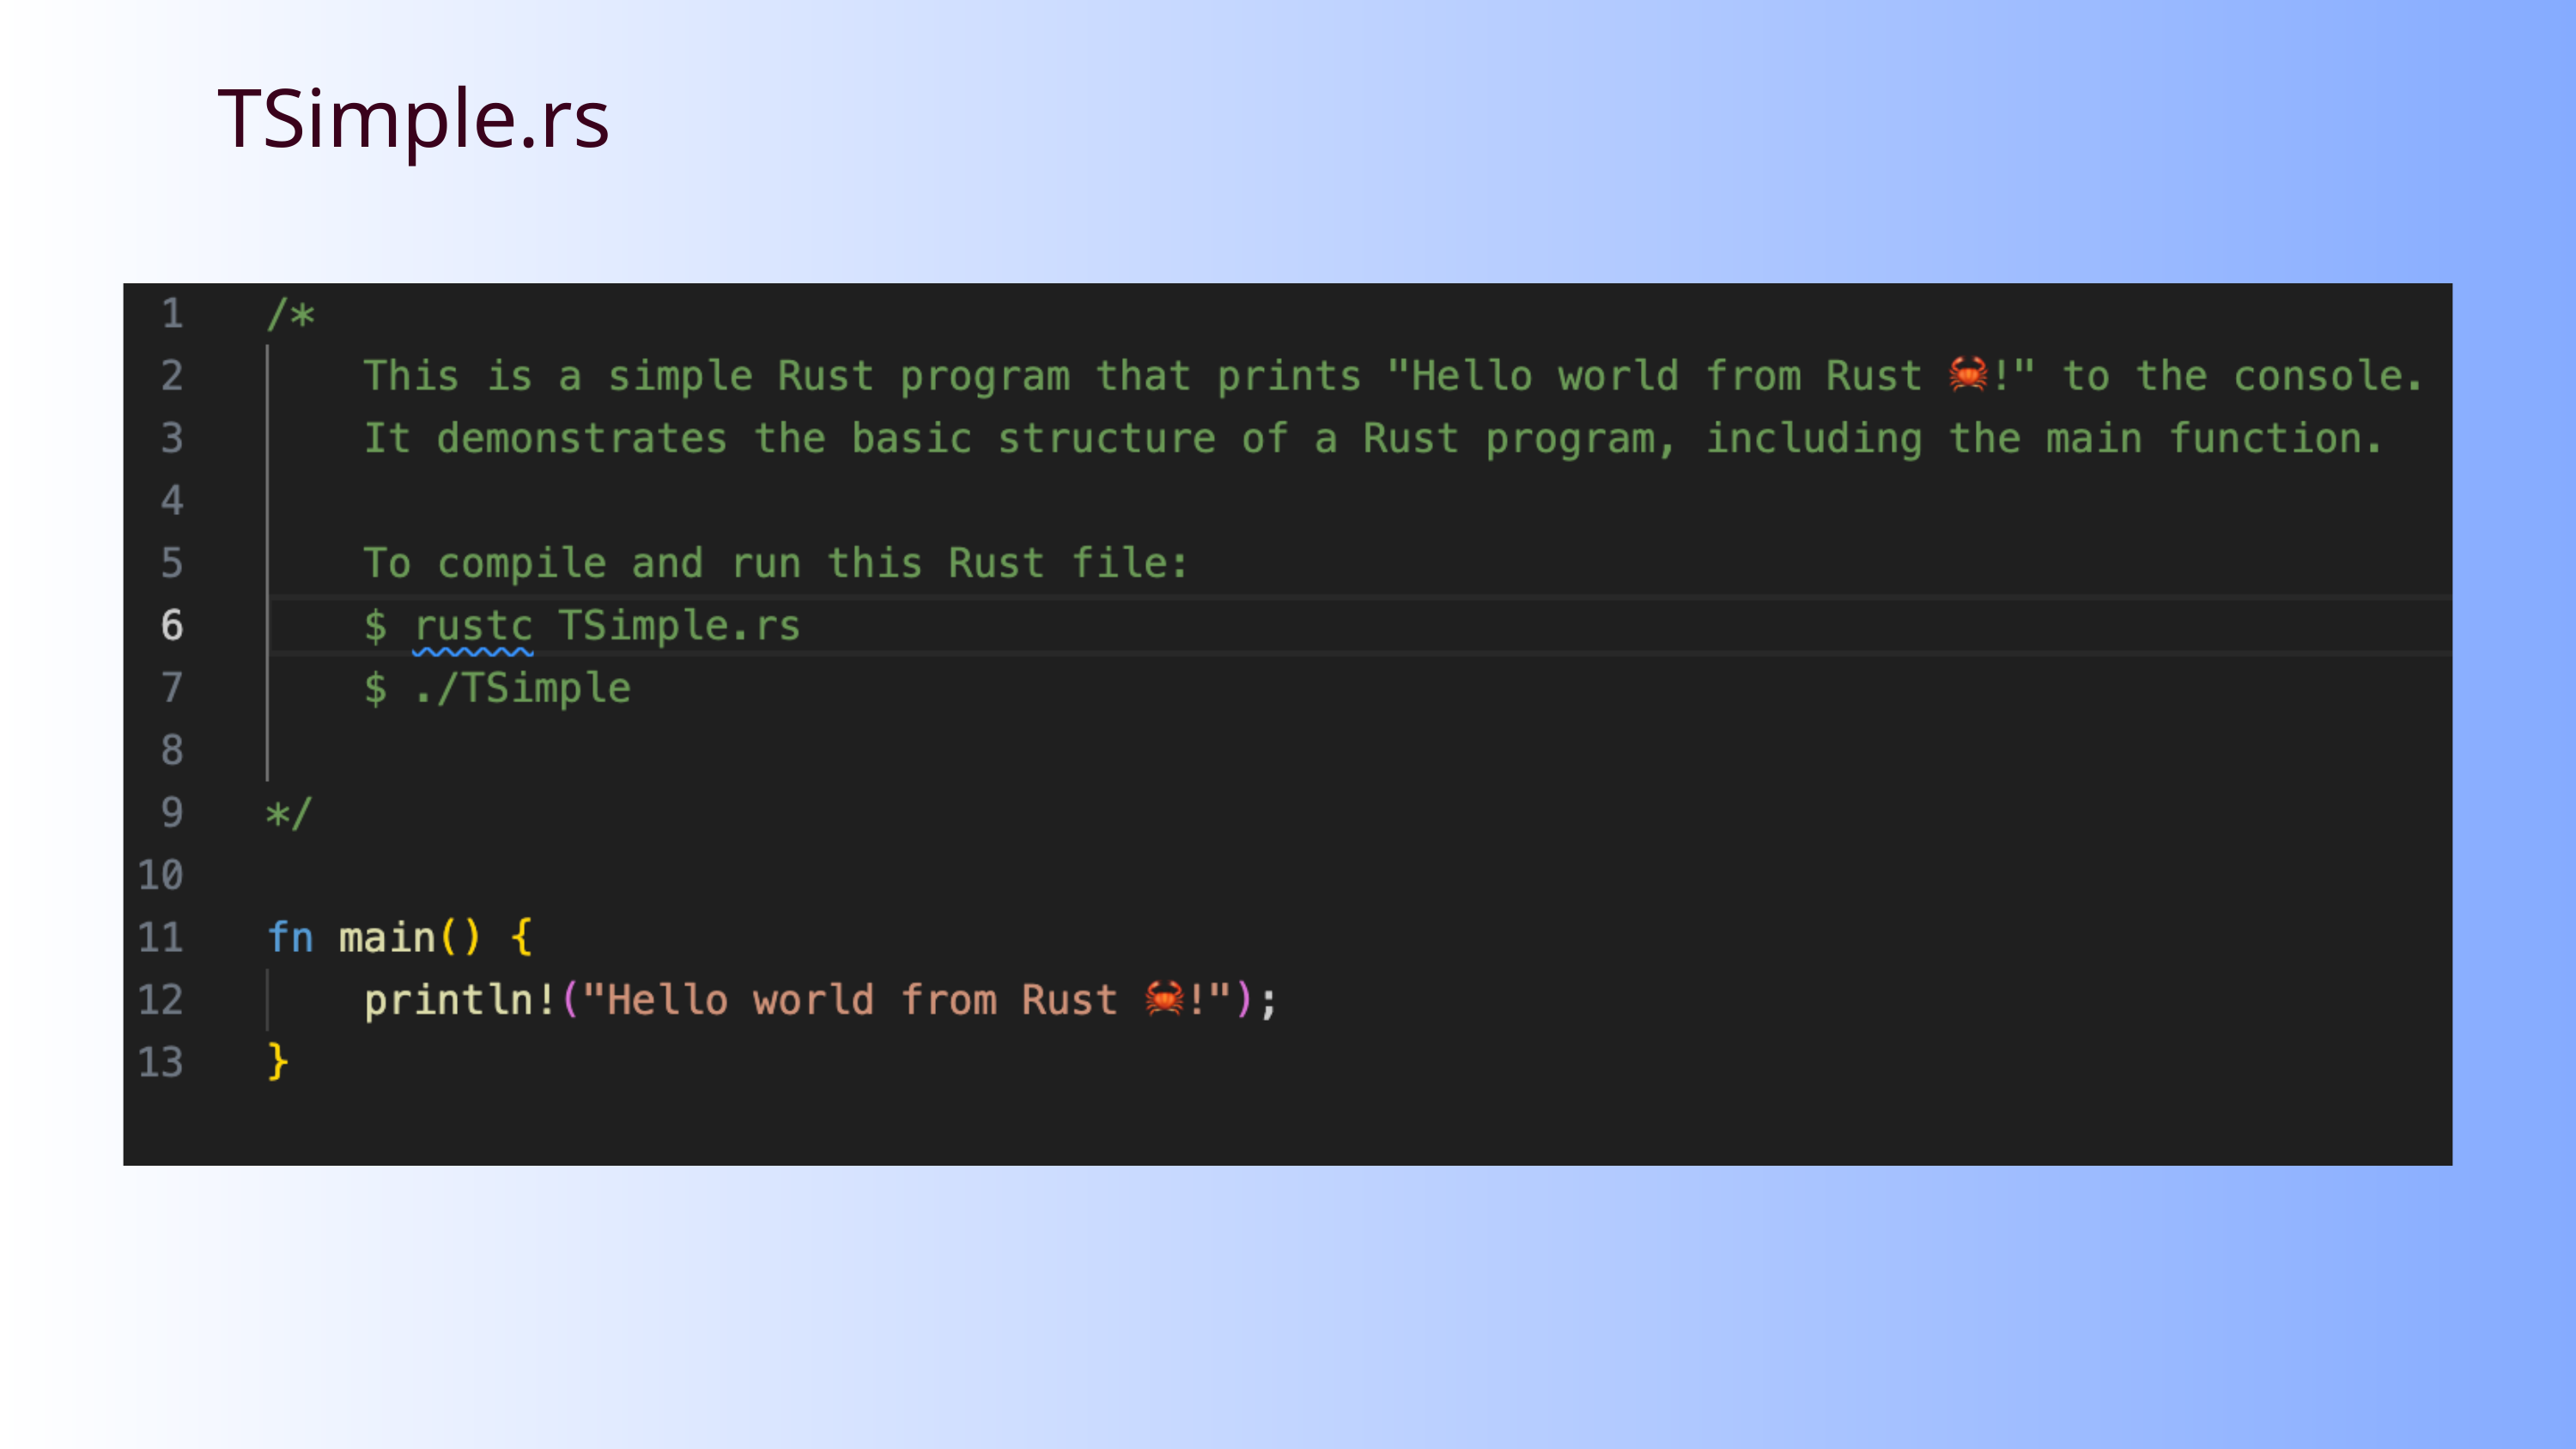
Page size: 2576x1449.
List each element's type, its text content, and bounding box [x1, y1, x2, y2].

text_box [123, 283, 2453, 1166]
text_box TSimple.rs [174, 50, 655, 163]
